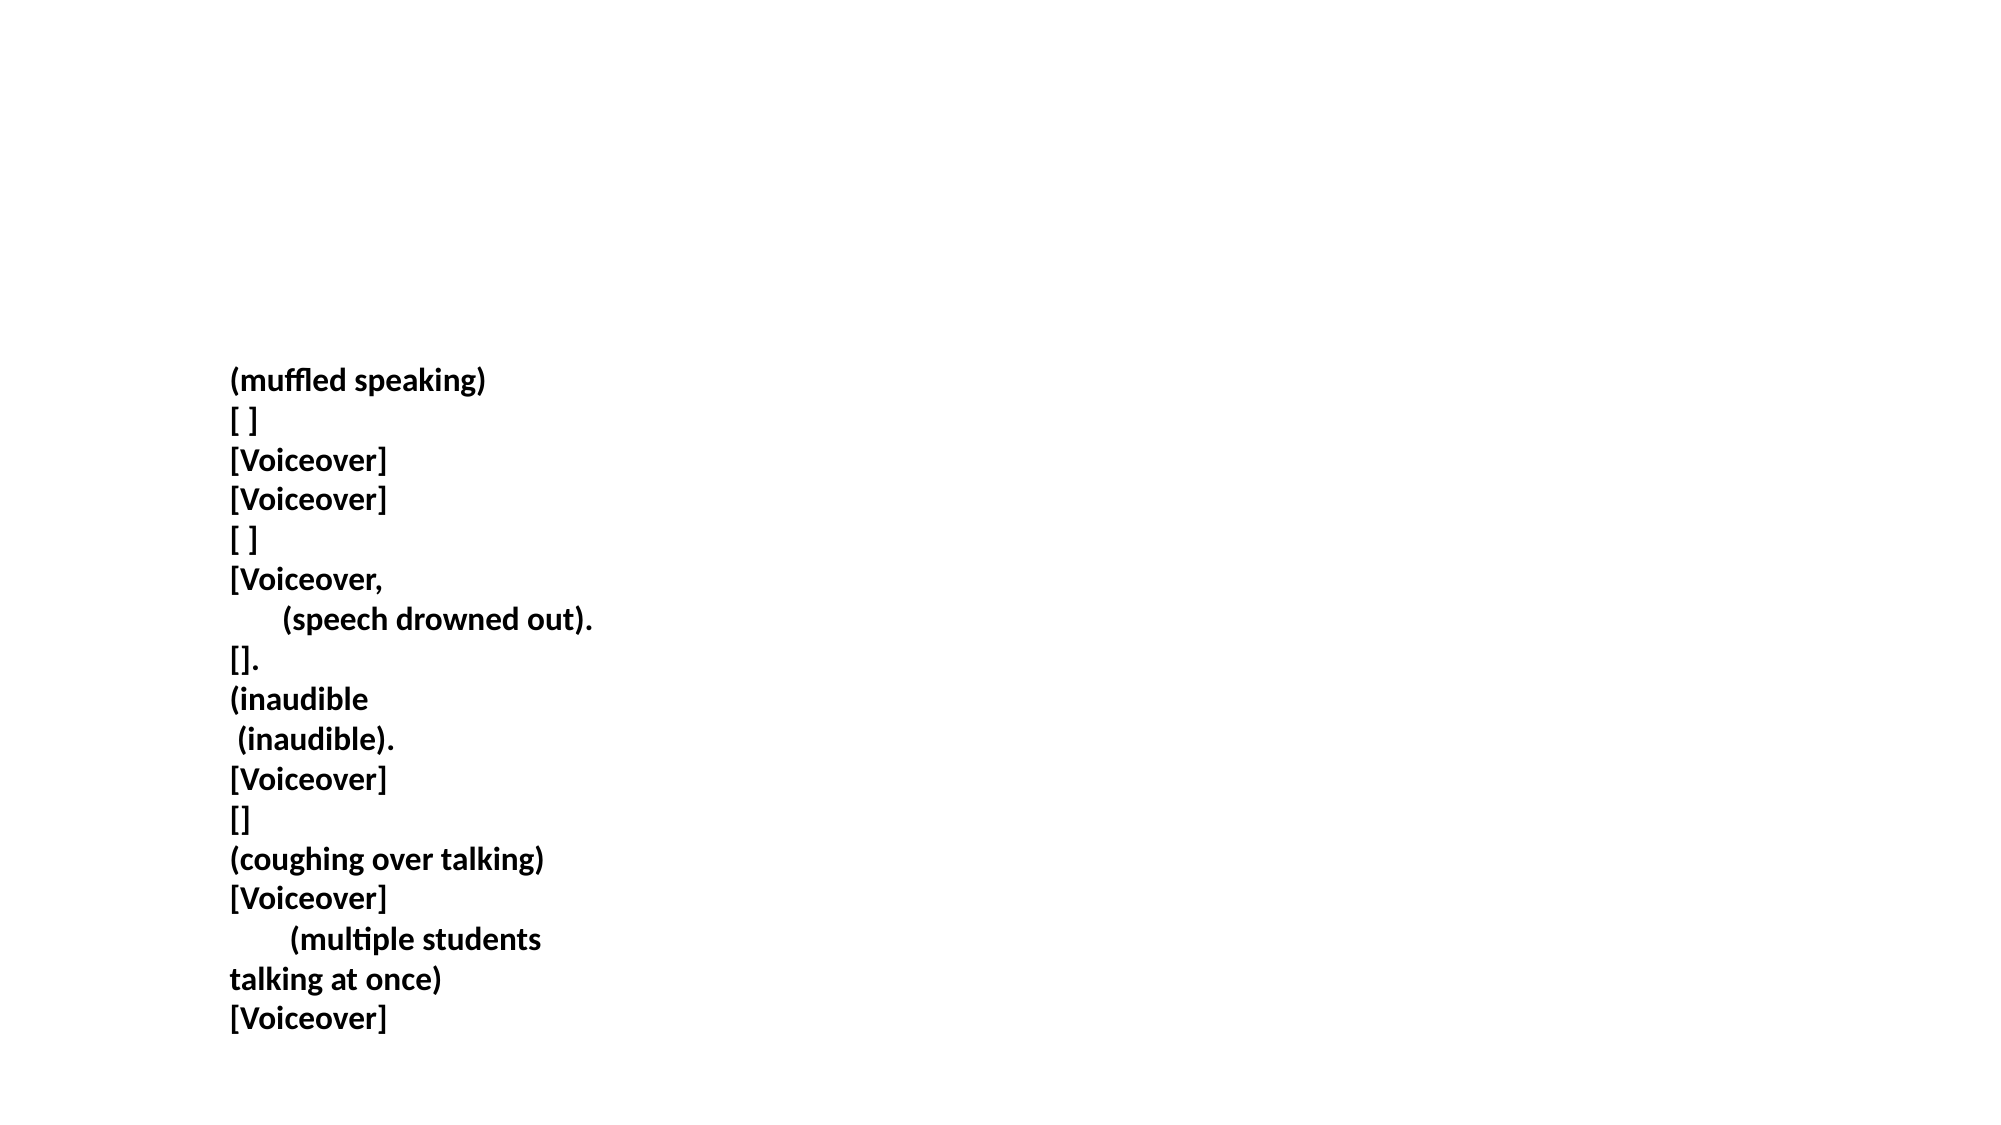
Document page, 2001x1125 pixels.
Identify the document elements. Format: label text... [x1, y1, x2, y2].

text_box (muffled speaking) [ ] [Voiceover] [Voiceover] [ ] [Voiceover, (speech drowned out). []. (inaudible (inaudible). [Voiceover] [] (coughing over talking) [Voiceover] (multiple students talking at once) [Voiceover] [214, 350, 624, 1044]
